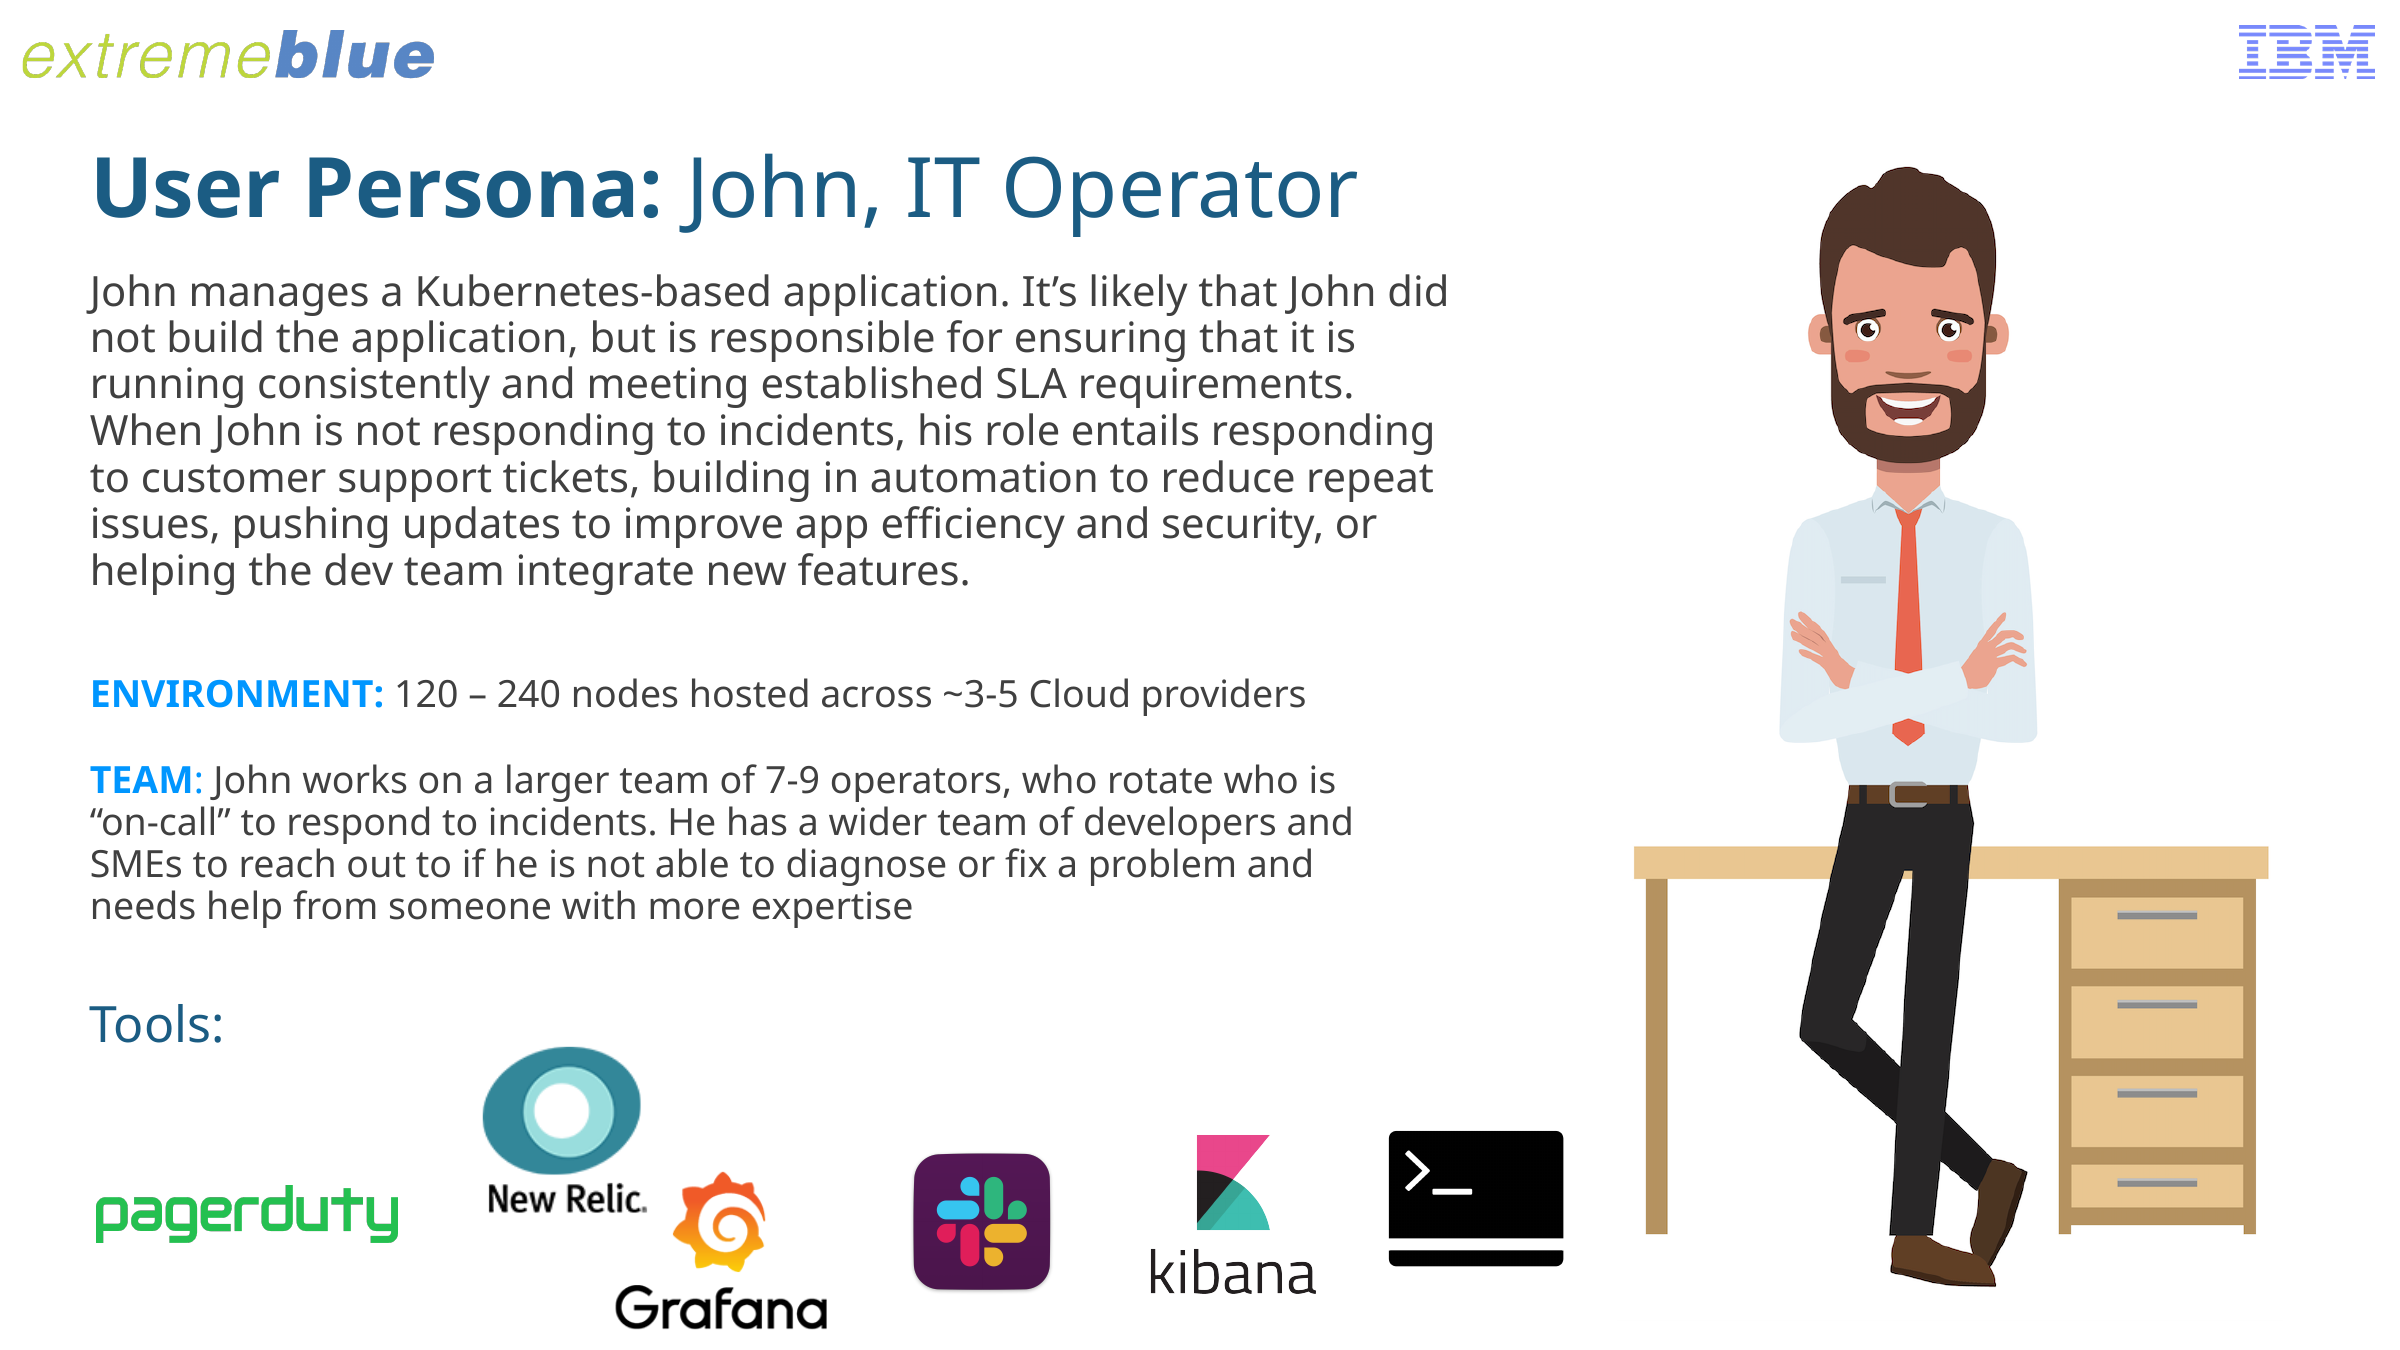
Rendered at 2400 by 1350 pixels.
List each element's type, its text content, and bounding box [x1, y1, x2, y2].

picture [903, 1143, 1061, 1301]
picture [1112, 1060, 1614, 1337]
picture [2239, 24, 2375, 79]
picture [1617, 135, 2283, 1321]
text_box Tools: [75, 990, 377, 1062]
subtitle User Persona: John, IT Operator [75, 135, 1617, 262]
picture [96, 1184, 398, 1243]
text_box TEAM: John works on a larger team of 7-9 operators, who rotate who is “on-call” to respond to incidents. He has a wider team of developers and SMEs to reach out to if he is not able to diagnose or fix a problem and needs help from someone with more expertise [74, 753, 1421, 936]
text_box ENVIRONMENT: 120 – 240 nodes hosted across ~3-5 Cloud providers [74, 666, 1421, 724]
picture [467, 1039, 847, 1350]
text_box John manages a Kubernetes-based application. It’s likely that John did not build the application, but is responsible for ensuring that it is running consistently and meeting established SLA requirements. When John is not responding to incidents, his role entails responding to customer support tickets, building in automation to reduce repeat issues, pushing updates to improve app efficiency and security, or helping the dev team integrate new features. [74, 261, 1476, 602]
picture [19, 20, 440, 92]
